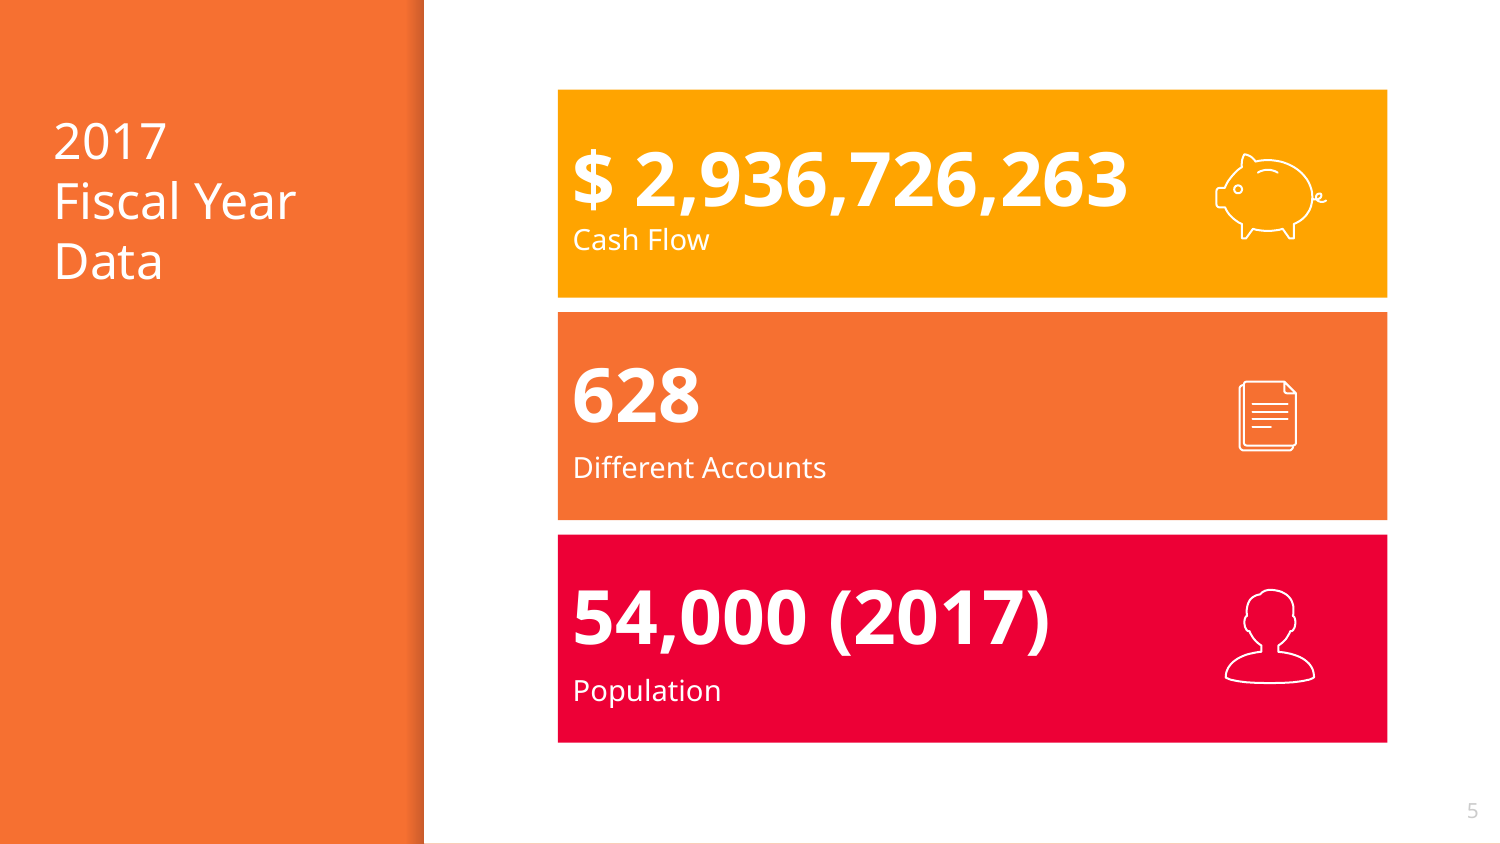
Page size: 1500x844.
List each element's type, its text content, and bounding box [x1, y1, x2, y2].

title 628 Different Accounts [557, 312, 1388, 521]
slide_number 5 [1403, 779, 1494, 844]
title 54,000 (2017) Population [557, 534, 1388, 743]
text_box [1216, 153, 1327, 239]
title 2017 Fiscal Year Data [38, 94, 375, 748]
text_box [1239, 381, 1297, 451]
title $ 2,936,726,263 Cash Flow [557, 89, 1388, 298]
